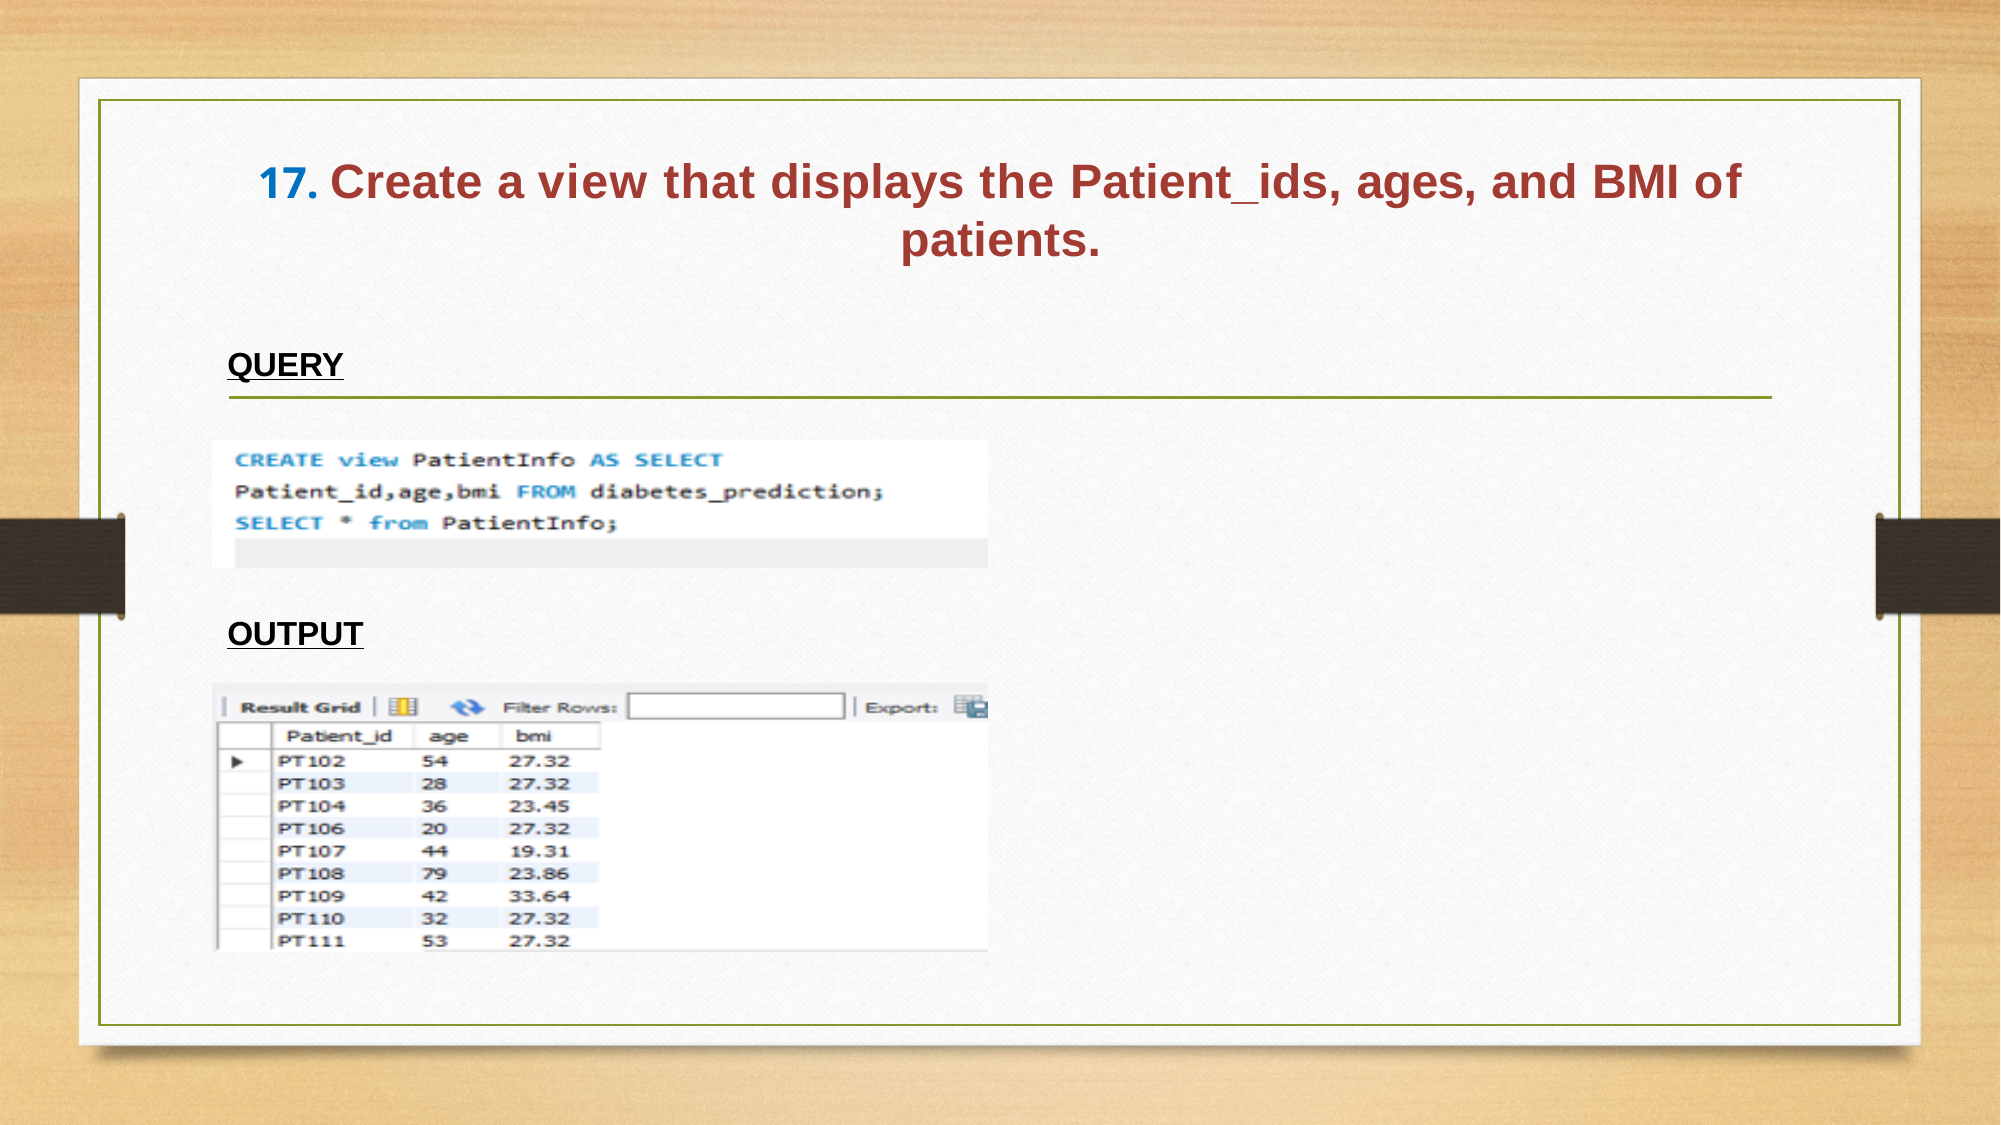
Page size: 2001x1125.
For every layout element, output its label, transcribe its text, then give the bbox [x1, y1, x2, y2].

picture [0, 0, 2001, 1125]
title 17. Create a view that displays the Patient_ids, ages, and BMI of patients. [212, 142, 1788, 275]
text_box QUERY [212, 336, 755, 391]
text_box OUTPUT [212, 604, 755, 660]
